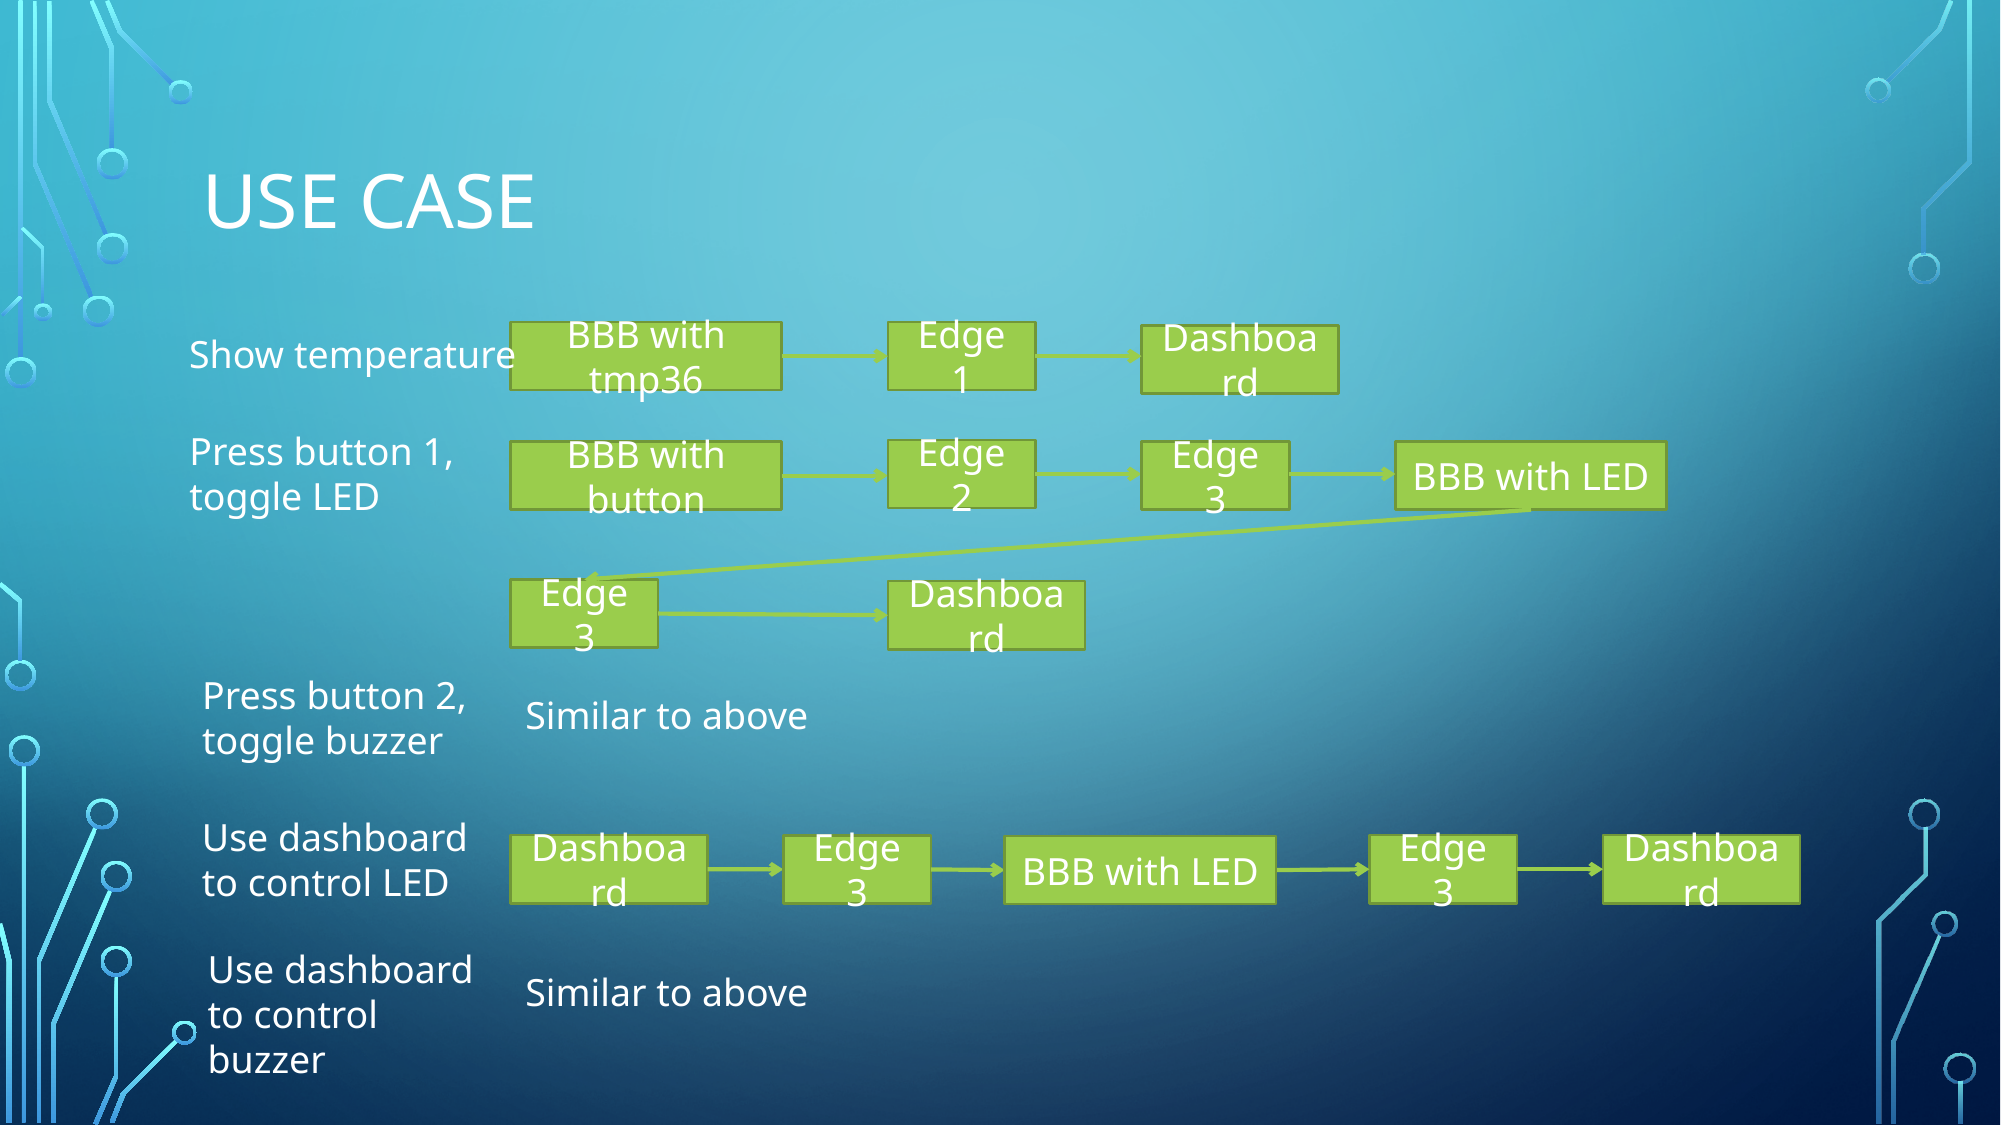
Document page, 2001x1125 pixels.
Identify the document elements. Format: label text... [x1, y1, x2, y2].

text_box BBB with LED [1394, 440, 1668, 511]
text_box BBB with tmp36 [509, 321, 783, 391]
text_box Press button 2, toggle buzzer [187, 664, 529, 770]
text_box Use dashboard to control buzzer [192, 938, 511, 1089]
text_box BBB with LED [1003, 835, 1277, 905]
text_box Similar to above [510, 685, 853, 745]
text_box Edge 3 [1368, 834, 1518, 905]
text_box Similar to above [510, 961, 853, 1021]
text_box Dashboard [1140, 324, 1340, 395]
text_box Show temperature [174, 323, 546, 384]
text_box Edge 2 [887, 439, 1037, 509]
text_box Dashboard [1602, 834, 1801, 905]
text_box Dashboard [509, 834, 709, 905]
text_box Edge 3 [782, 834, 932, 905]
text_box BBB with button [509, 440, 783, 511]
title Use case [187, 101, 1813, 308]
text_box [584, 509, 1532, 580]
text_box Edge 3 [509, 578, 659, 649]
text_box Edge 3 [1140, 440, 1291, 509]
text_box Edge 1 [887, 321, 1037, 391]
text_box Press button 1, toggle LED [174, 420, 488, 526]
text_box Dashboard [887, 580, 1086, 651]
text_box Use dashboard to control LED [187, 806, 505, 912]
